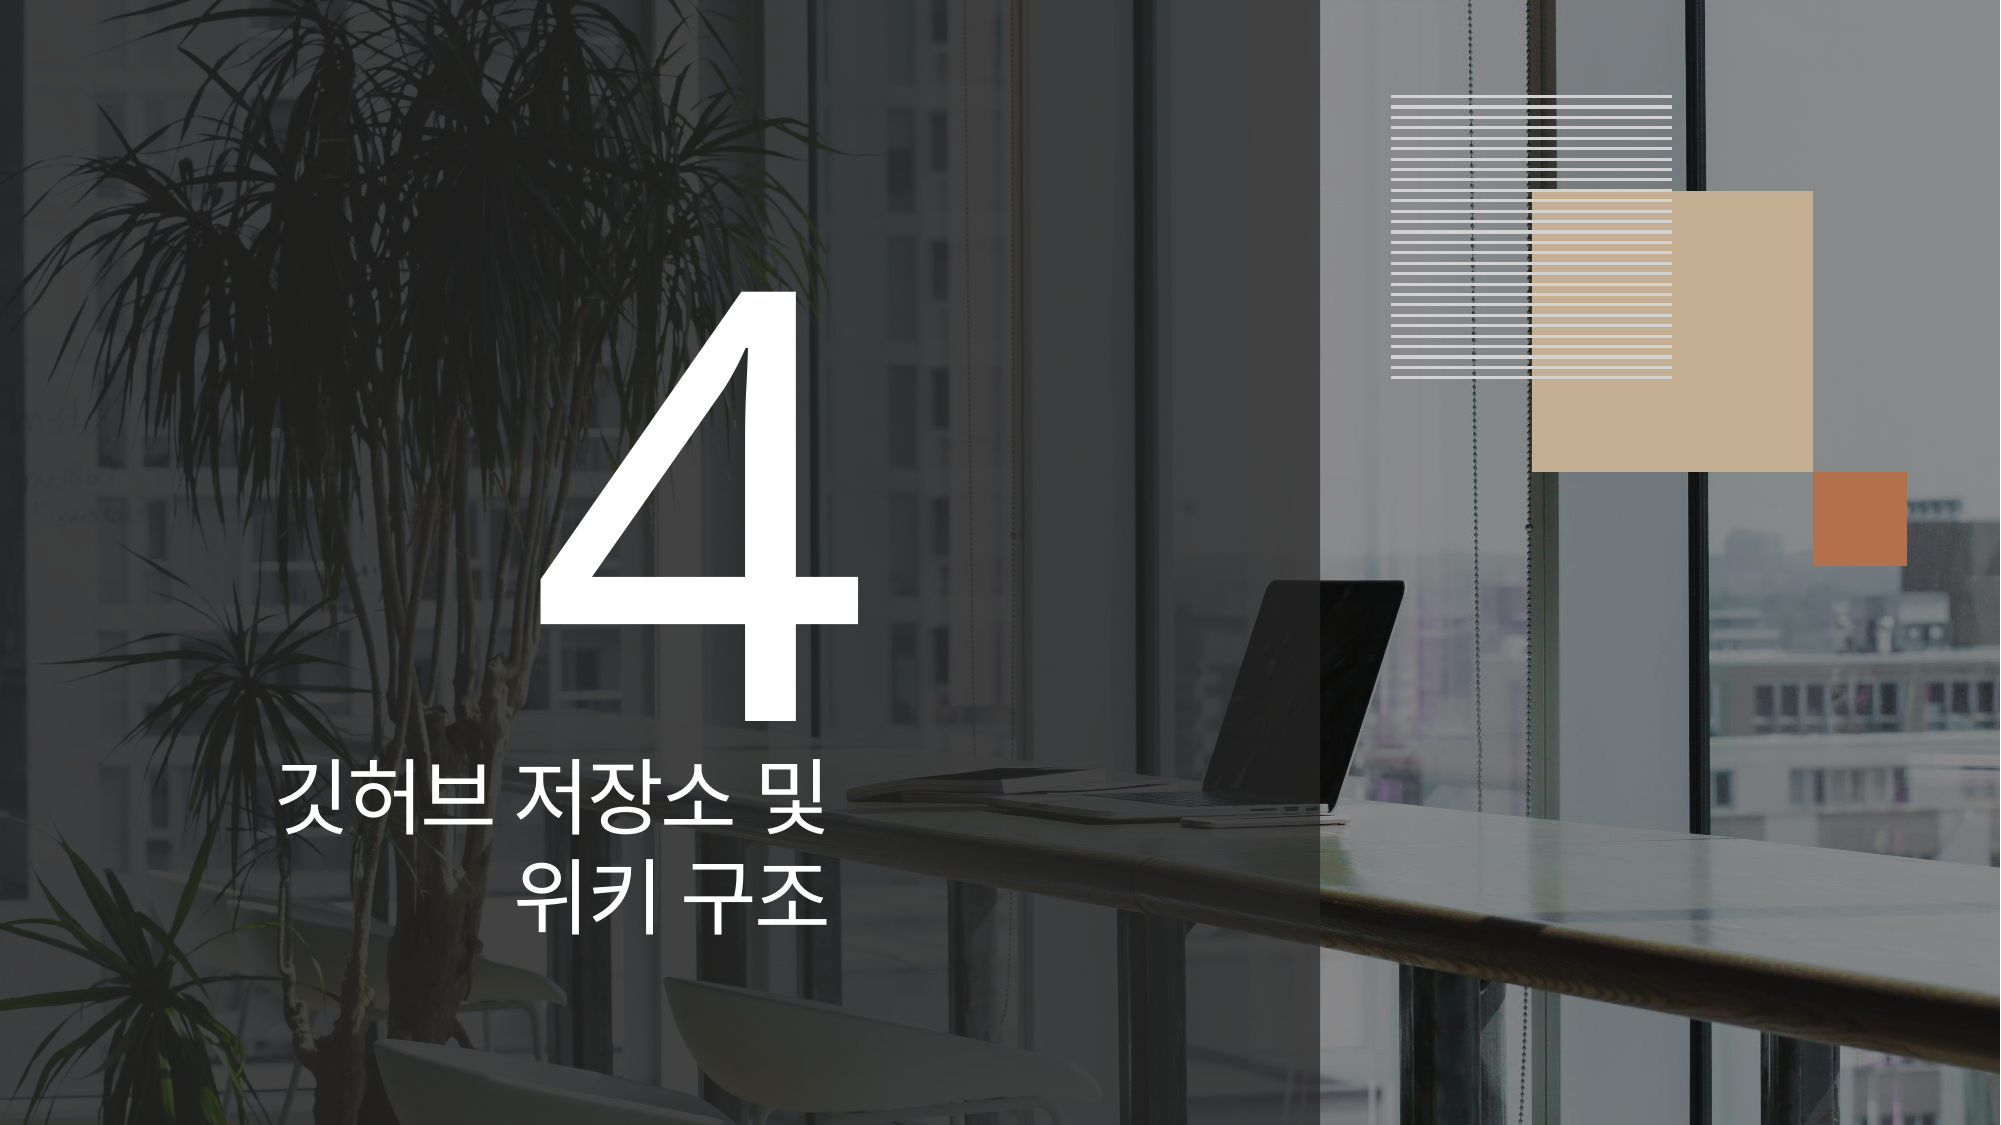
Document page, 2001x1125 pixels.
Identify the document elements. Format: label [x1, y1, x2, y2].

text_box [1391, 94, 1673, 380]
picture [0, 0, 2000, 1125]
